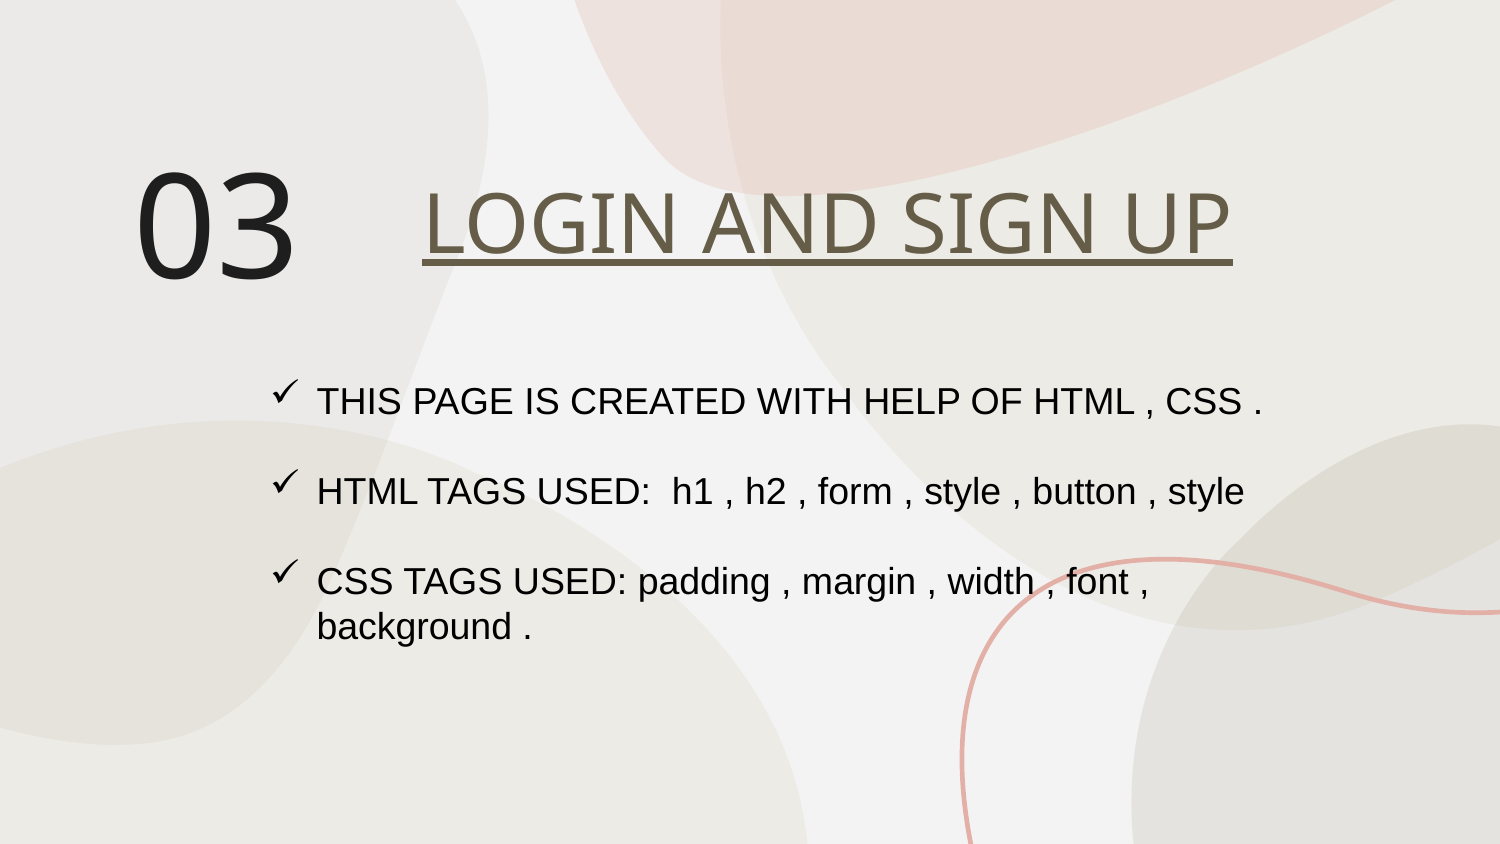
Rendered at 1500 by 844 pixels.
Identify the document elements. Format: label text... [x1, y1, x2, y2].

text_box THIS PAGE IS CREATED WITH HELP OF HTML , CSS . HTML TAGS USED: h1 , h2 , form , style , button , style CSS TAGS USED: padding , margin , width , font , background . [254, 369, 1369, 735]
title 03 [118, 138, 365, 323]
text_box LOGIN AND SIGN UP [364, 162, 1291, 278]
